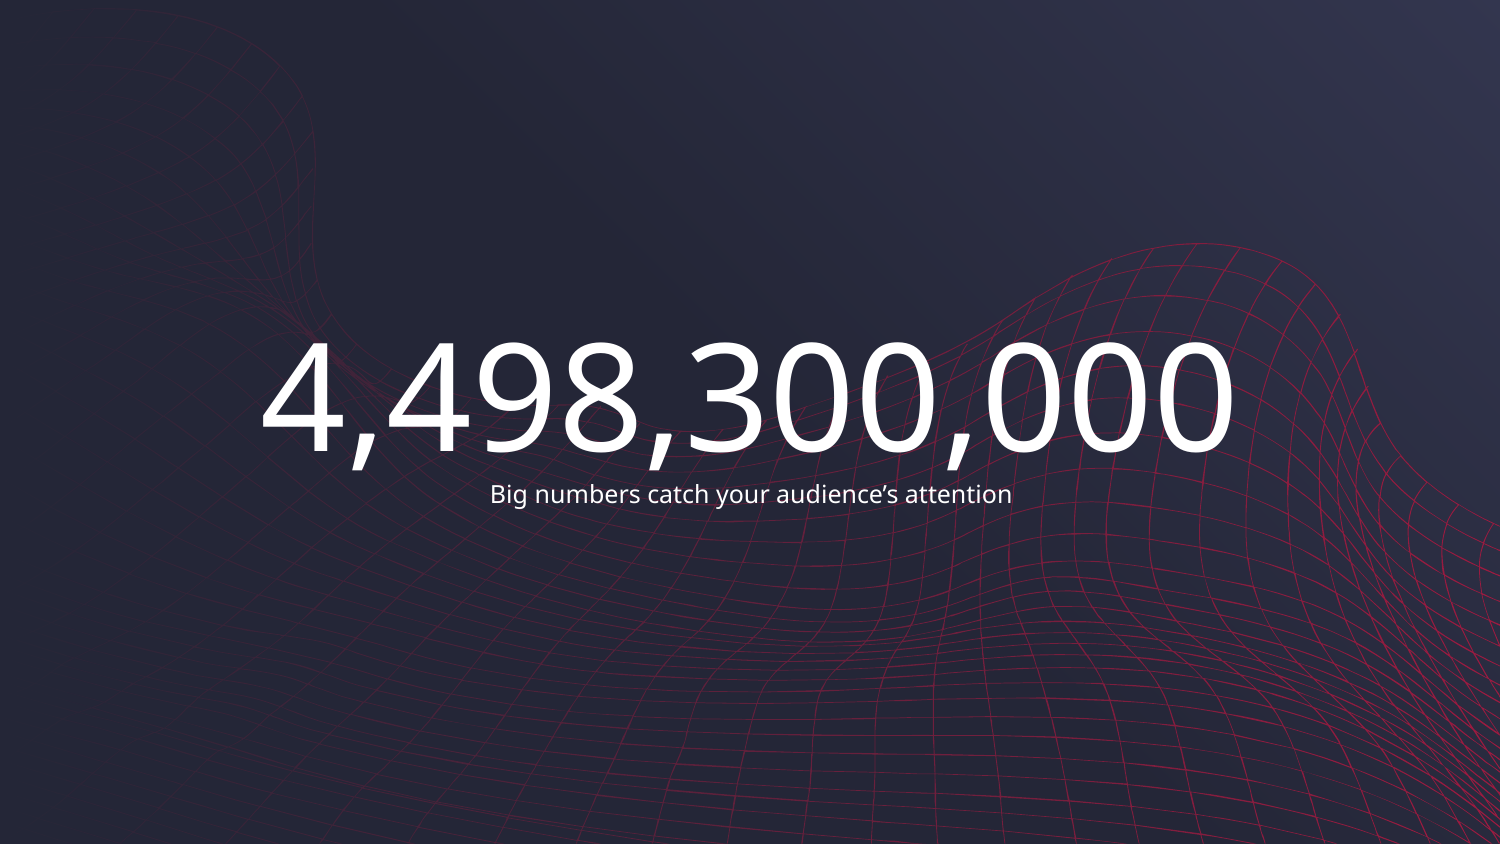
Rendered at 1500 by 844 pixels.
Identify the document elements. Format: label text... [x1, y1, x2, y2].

text_box 4,498,300,000 [66, 299, 1434, 497]
text_box Big numbers catch your audience’s attention [244, 463, 1260, 513]
